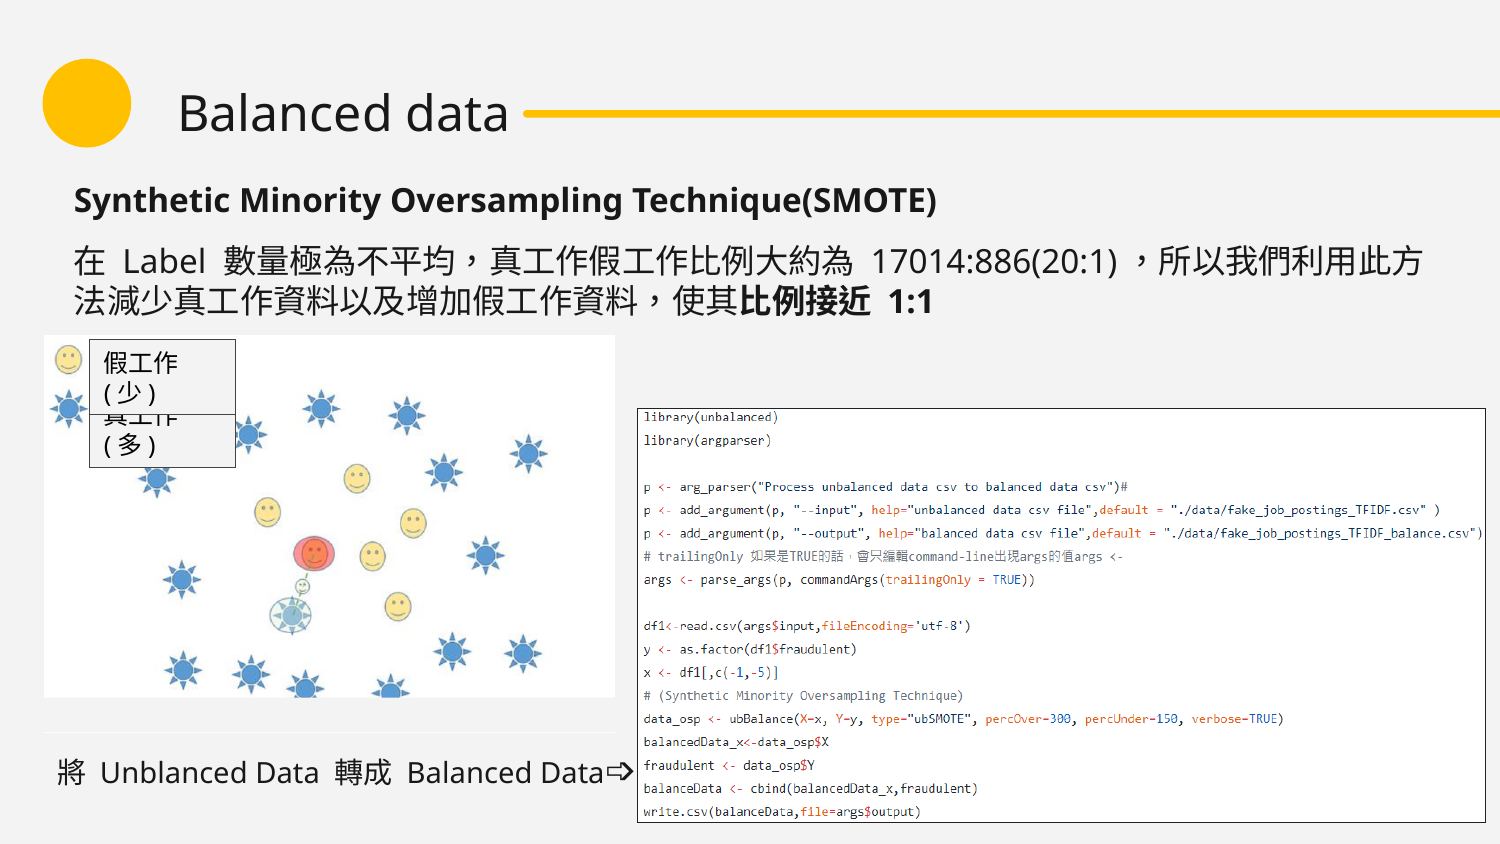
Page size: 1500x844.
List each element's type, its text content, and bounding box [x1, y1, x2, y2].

text_box Synthetic Minority Oversampling Technique(SMOTE) [59, 171, 954, 227]
picture [44, 334, 615, 733]
picture [637, 408, 1487, 823]
text_box 在 Label 數量極為不平均，真工作假工作比例大約為 17014:886(20:1)，所以我們利用此方法減少真工作資料以及增加假工作資料，使其比例接近 1:1 [59, 233, 1468, 328]
text_box [42, 58, 132, 148]
text_box [523, 110, 1500, 118]
title Balanced data [162, 66, 859, 161]
text_box 將 Unblanced Data 轉成 Balanced Data➩ [42, 739, 632, 799]
